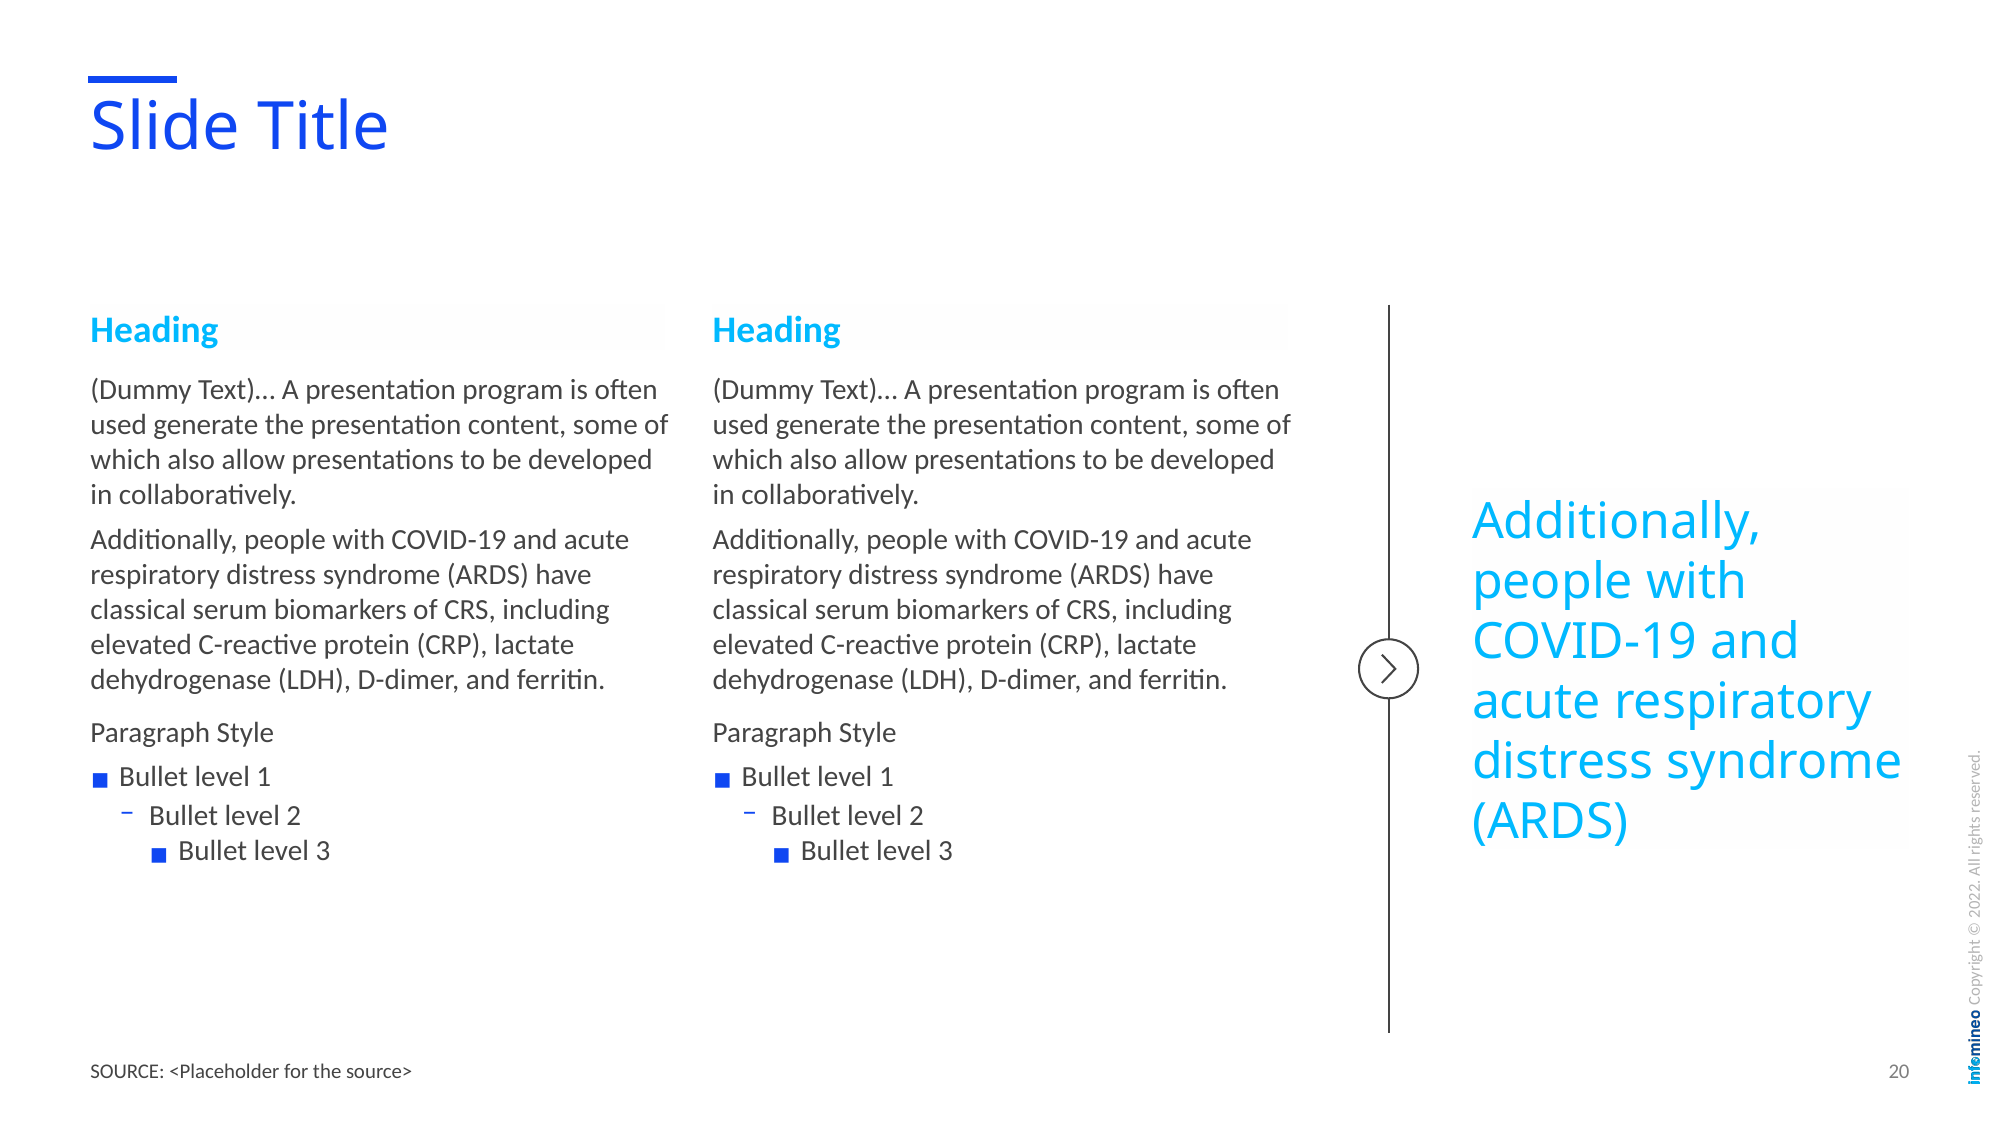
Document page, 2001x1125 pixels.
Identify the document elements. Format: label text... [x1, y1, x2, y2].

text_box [1358, 639, 1419, 699]
text_box (Dummy Text)… A presentation program is often used generate the presentation content, some of which also allow presentations to be developed in collaboratively. Additionally, people with COVID‑19 and acute respiratory distress syndrome (ARDS) have classical serum biomarkers of CRS, including elevated C-reactive protein (CRP), lactate dehydrogenase (LDH), D-dimer, and ferritin. Paragraph Style Bullet level 1 Bullet level 2 Bullet level 3 [90, 370, 670, 868]
title Slide Title [90, 91, 1910, 280]
picture [1969, 1011, 1980, 1066]
text_box Additionally, people with COVID‑19 and acute respiratory distress syndrome (ARDS) [1472, 488, 1909, 849]
text_box Heading [90, 304, 665, 350]
text_box Heading [712, 304, 1288, 350]
text_box (Dummy Text)… A presentation program is often used generate the presentation content, some of which also allow presentations to be developed in collaboratively. Additionally, people with COVID‑19 and acute respiratory distress syndrome (ARDS) have classical serum biomarkers of CRS, including elevated C-reactive protein (CRP), lactate dehydrogenase (LDH), D-dimer, and ferritin. Paragraph Style Bullet level 1 Bullet level 2 Bullet level 3 [712, 370, 1293, 868]
footer SOURCE: <Placeholder for the source> [90, 430, 417, 1084]
